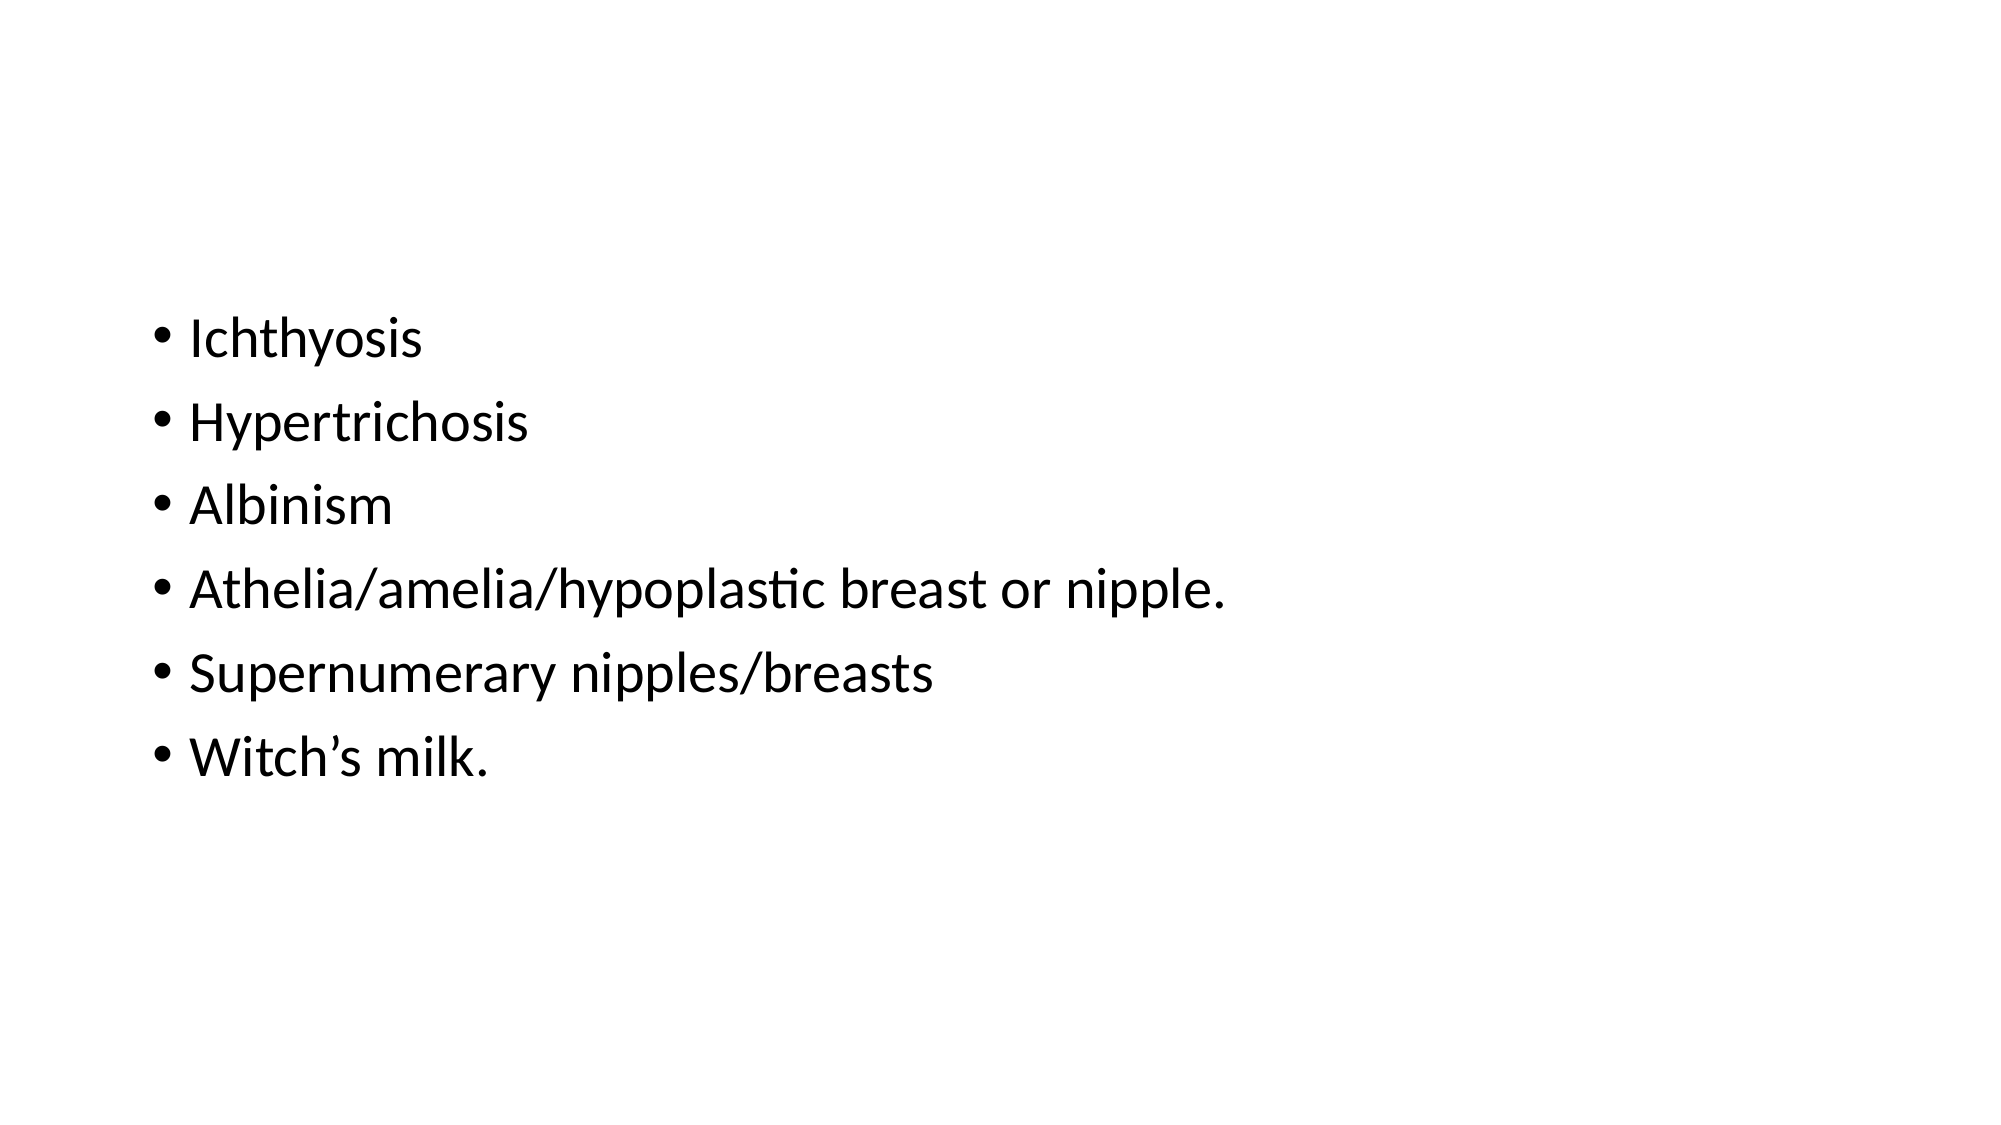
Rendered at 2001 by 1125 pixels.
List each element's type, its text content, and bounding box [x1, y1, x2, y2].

list Ichthyosis Hypertrichosis Albinism Athelia/amelia/hypoplastic breast or nipple. Supernumerary nipples/breasts Witch’s milk. [137, 299, 1863, 1014]
